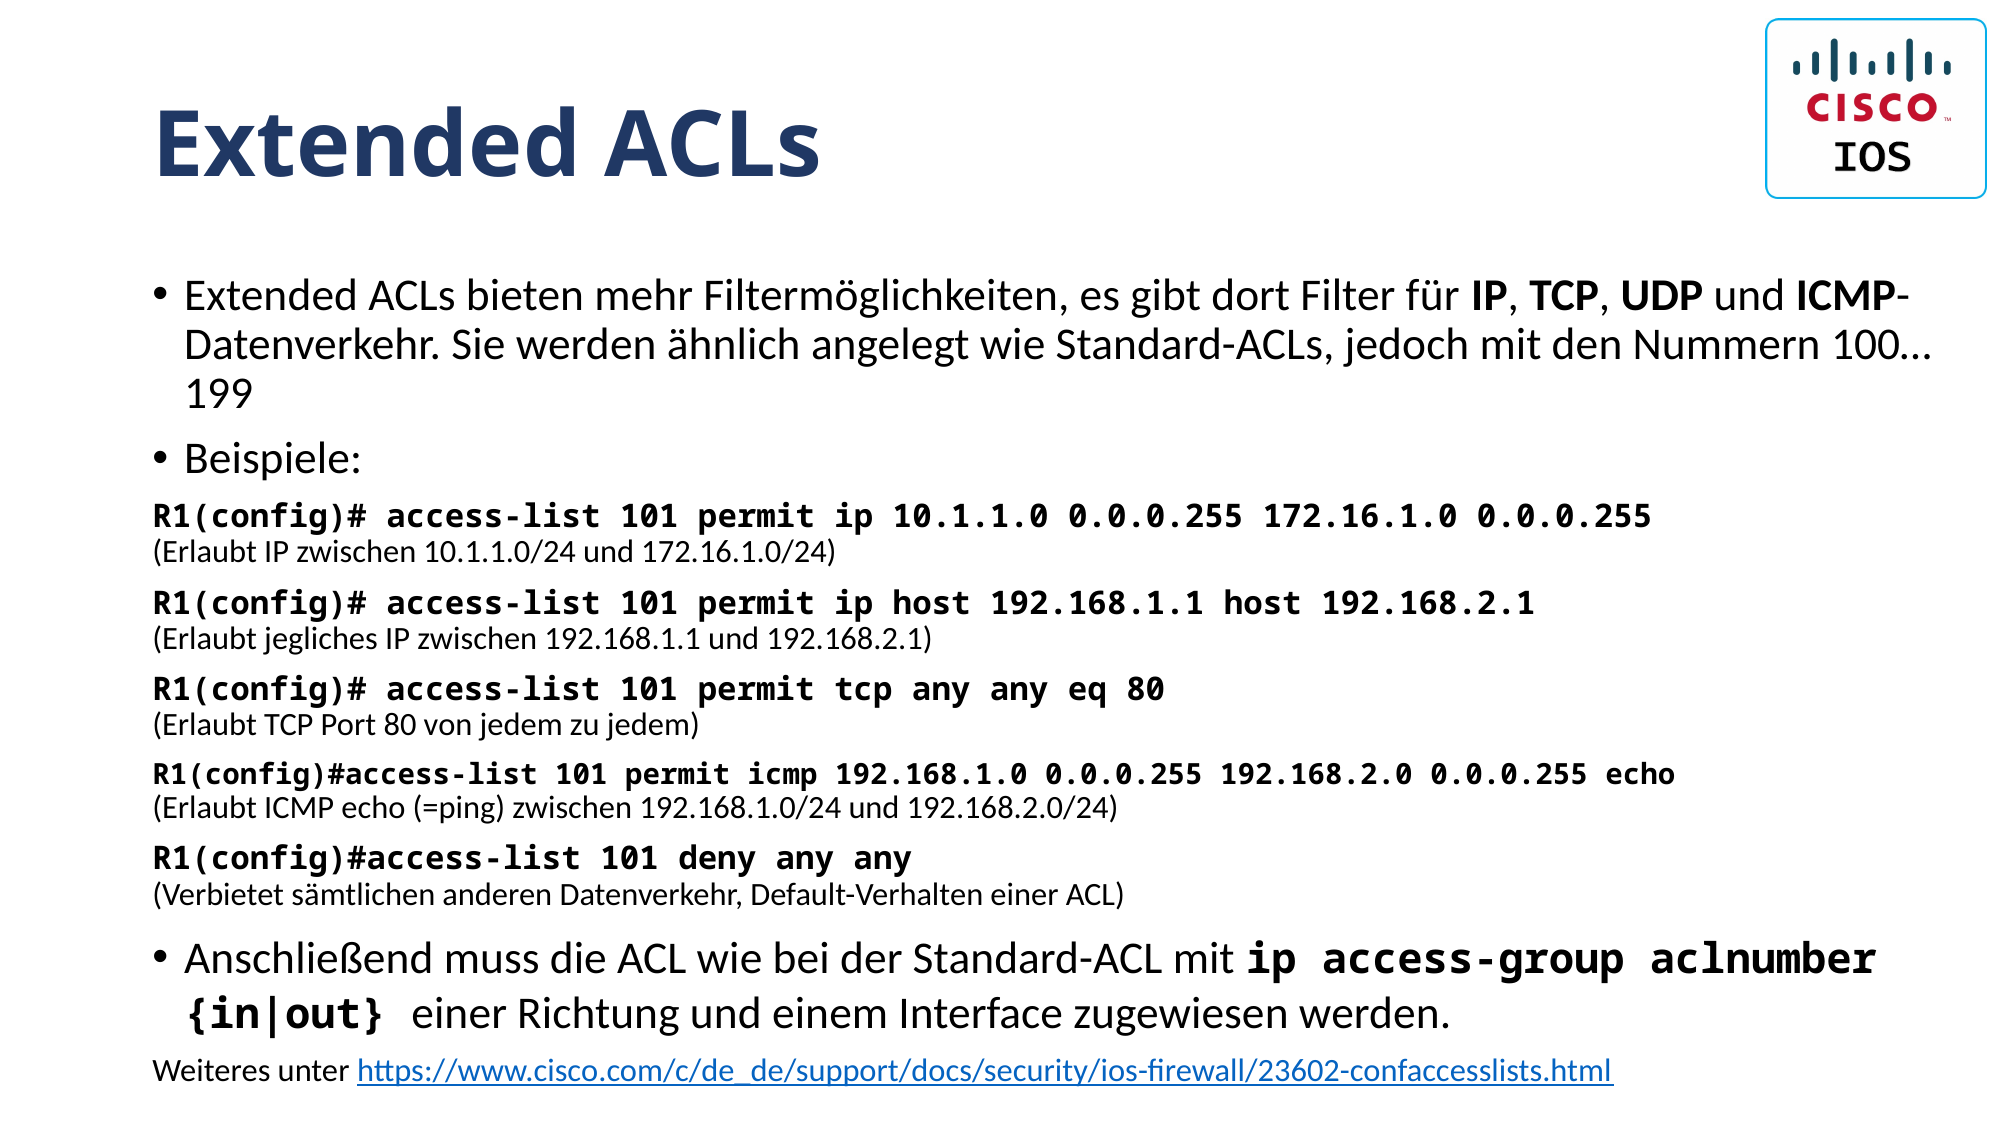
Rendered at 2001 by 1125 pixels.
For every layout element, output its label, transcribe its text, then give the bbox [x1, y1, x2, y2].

picture [1768, 21, 1984, 197]
picture [1980, 192, 1987, 199]
picture [1765, 18, 1773, 26]
picture [1979, 18, 1987, 26]
list Extended ACLs bieten mehr Filtermöglichkeiten, es gibt dort Filter für IP, TCP, UDP und ICMP-Datenverkehr. Sie werden ähnlich angelegt wie Standard-ACLs, jedoch mit den Nummern 100… 199 Beispiele: R1(config)# access-list 101 permit ip 10.1.1.0 0.0.0.255 172.16.1.0 0.0.0.255 (Erlaubt IP zwischen 10.1.1.0/24 und 172.16.1.0/24) R1(config)# access-list 101 permit ip host 192.168.1.1 host 192.168.2.1 (Erlaubt jegliches IP zwischen 192.168.1.1 und 192.168.2.1) R1(config)# access-list 101 permit tcp any any eq 80 (Erlaubt TCP Port 80 von jedem zu jedem) R1(config)#access-list 101 permit icmp 192.168.1.0 0.0.0.255 192.168.2.0 0.0.0.255 echo (Erlaubt ICMP echo (=ping) zwischen 192.168.1.0/24 und 192.168.2.0/24) R1(config)#access-list 101 deny any any (Verbietet sämtlichen anderen Datenverkehr, Default-Verhalten einer ACL) Anschließend muss die ACL wie bei der Standard-ACL mit ip access-group aclnumber {in|out} einer Richtung und einem Interface zugewiesen werden. Weiteres unter https://www.cisco.com/c/de_de/support/docs/security/ios-firewall/23602-confaccesslists.html [137, 263, 2000, 1103]
title Extended ACLs [137, 37, 1766, 256]
